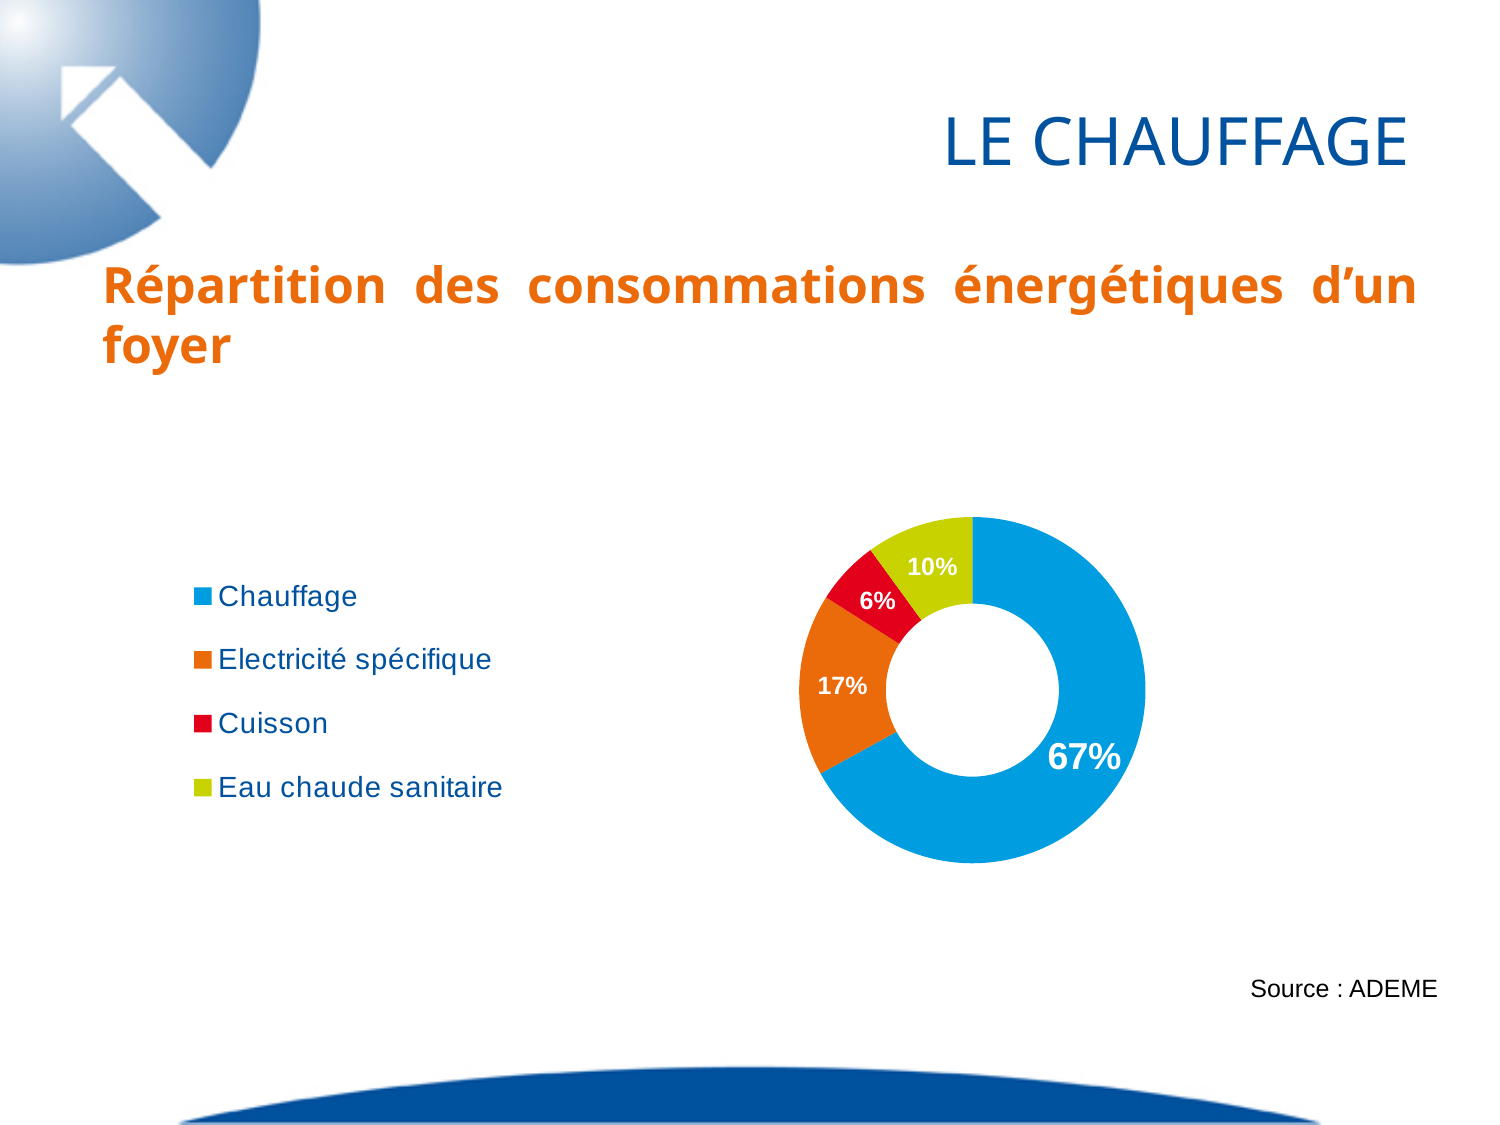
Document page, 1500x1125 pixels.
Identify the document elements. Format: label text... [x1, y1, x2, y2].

text_box Répartition des consommations énergétiques d’un foyer [87, 179, 1434, 349]
text_box Source : ADEME [1235, 965, 1460, 1010]
title Le chauffage [242, 45, 1425, 179]
chart [147, 408, 1306, 988]
picture [0, 0, 1500, 1125]
